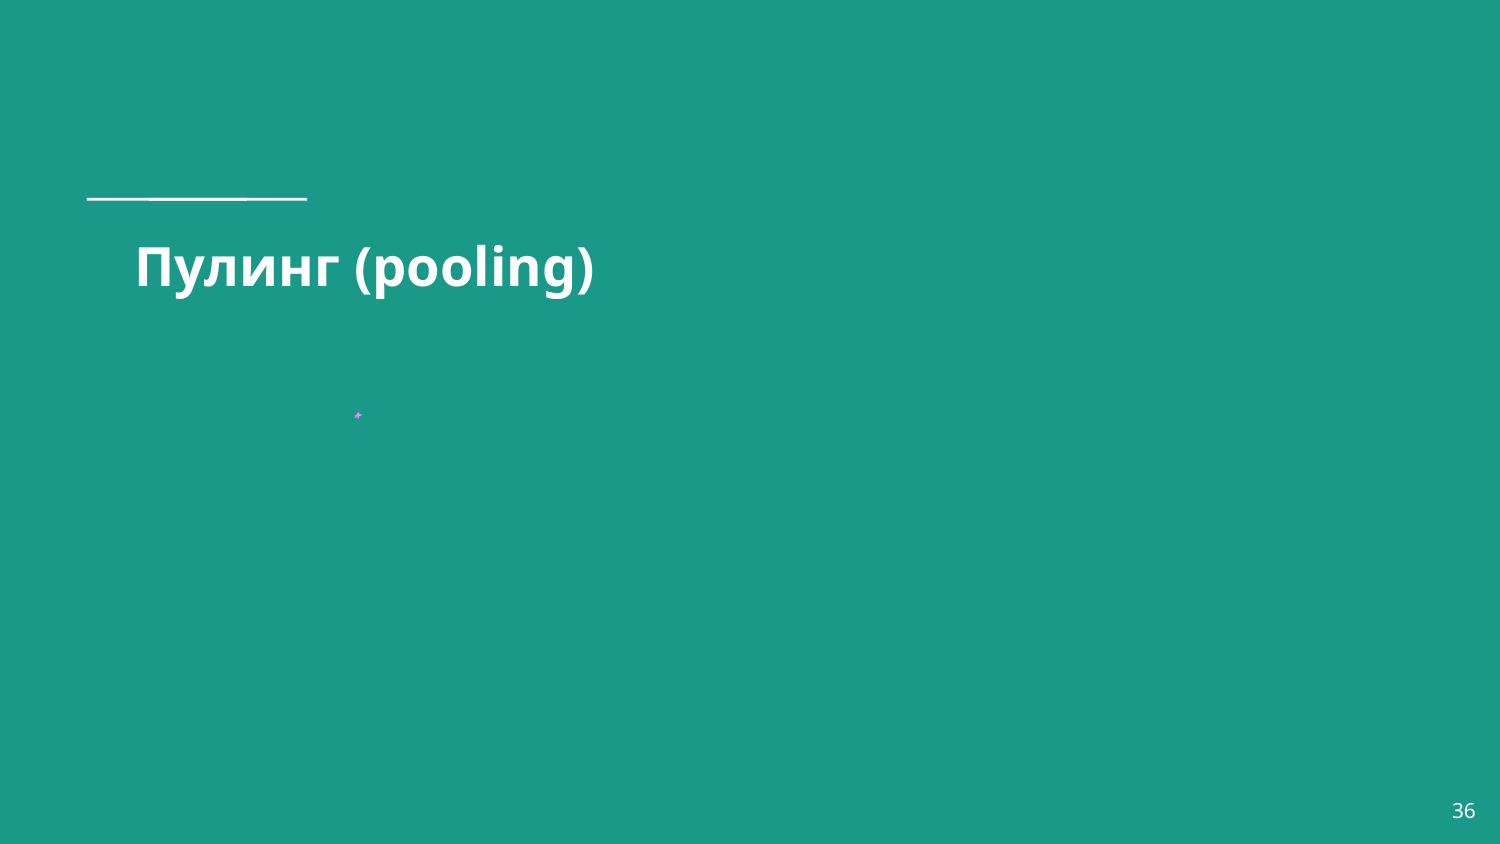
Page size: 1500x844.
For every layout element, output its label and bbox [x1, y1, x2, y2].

slide_number [1400, 779, 1491, 844]
title [119, 216, 1381, 466]
